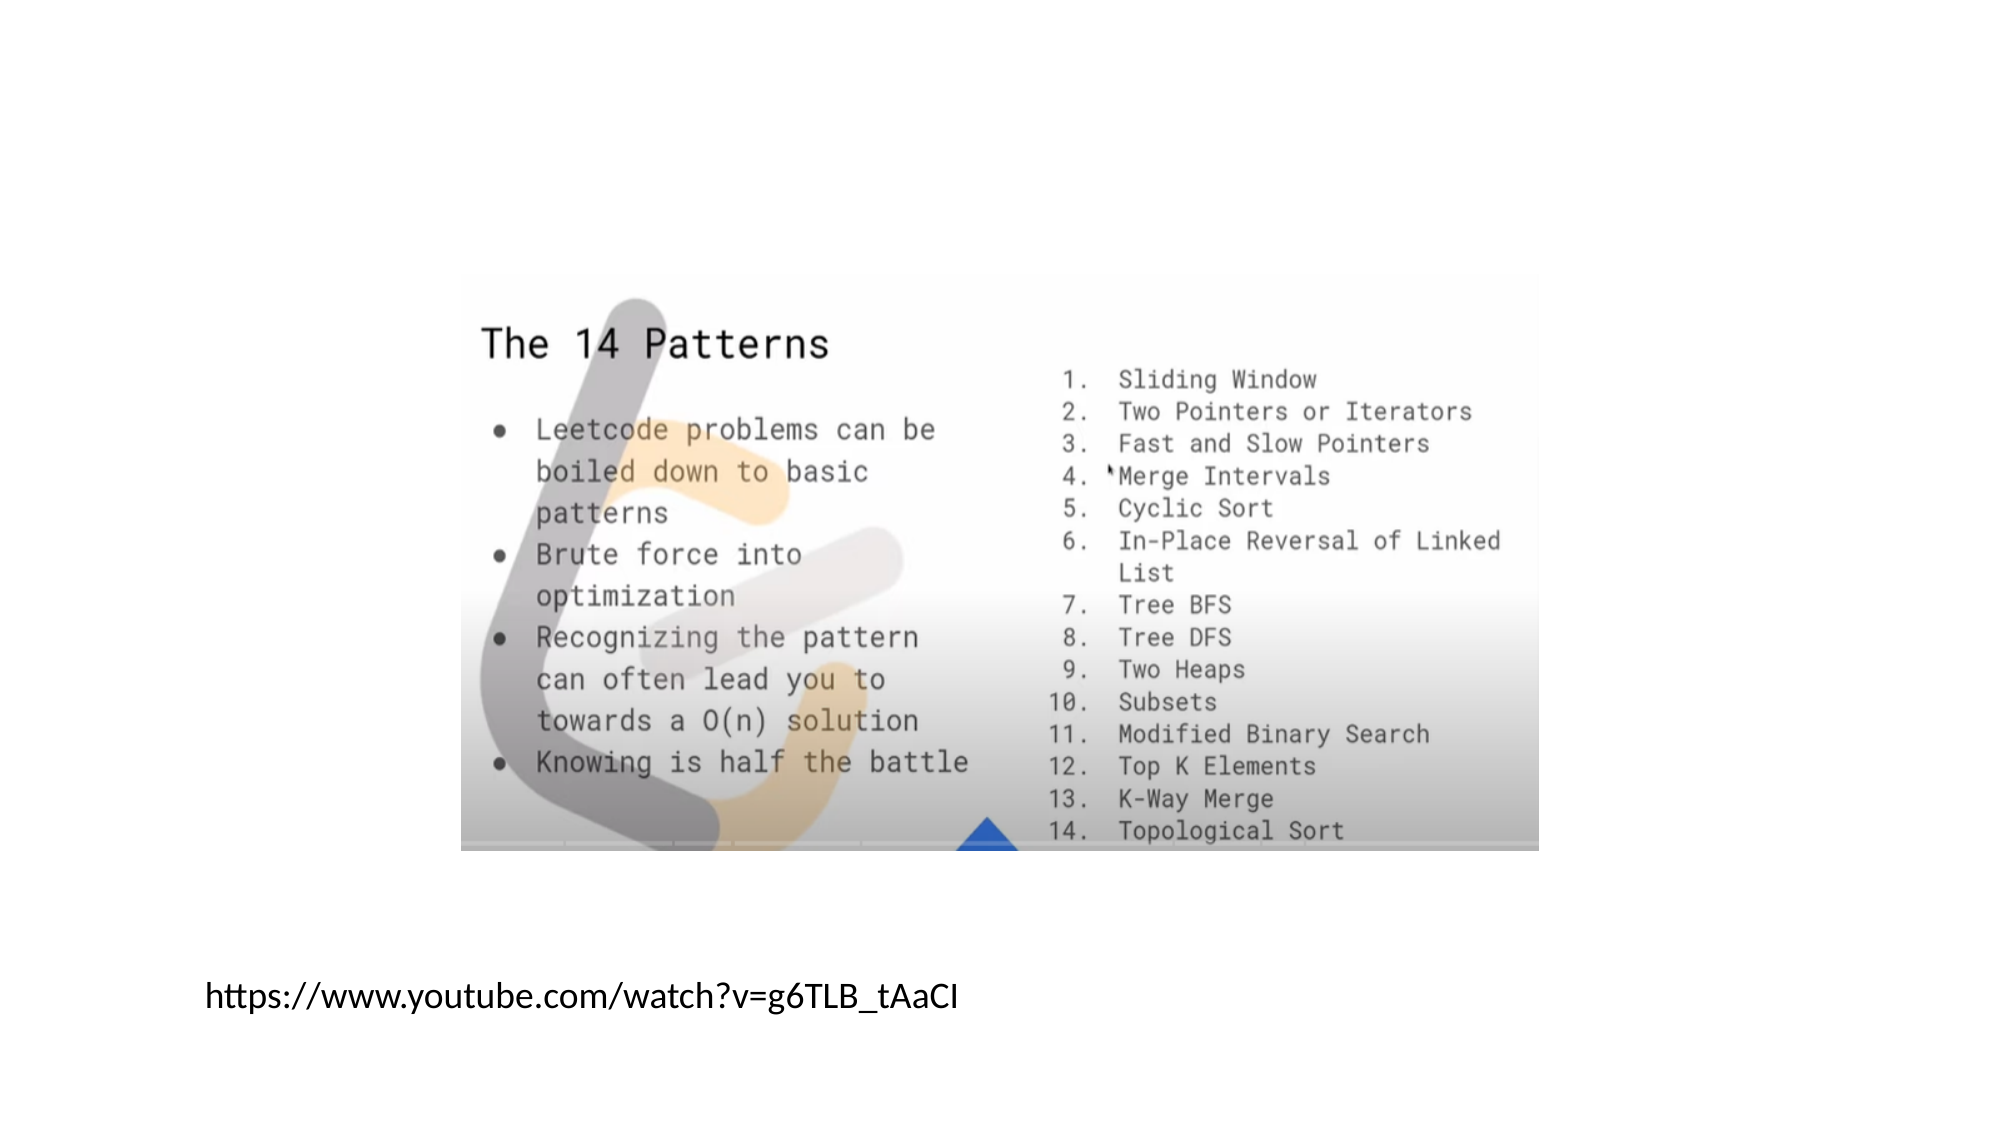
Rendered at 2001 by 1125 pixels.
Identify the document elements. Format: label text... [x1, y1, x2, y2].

text_box https://www.youtube.com/watch?v=g6TLB_tAaCI [189, 963, 975, 1024]
picture [461, 274, 1539, 851]
